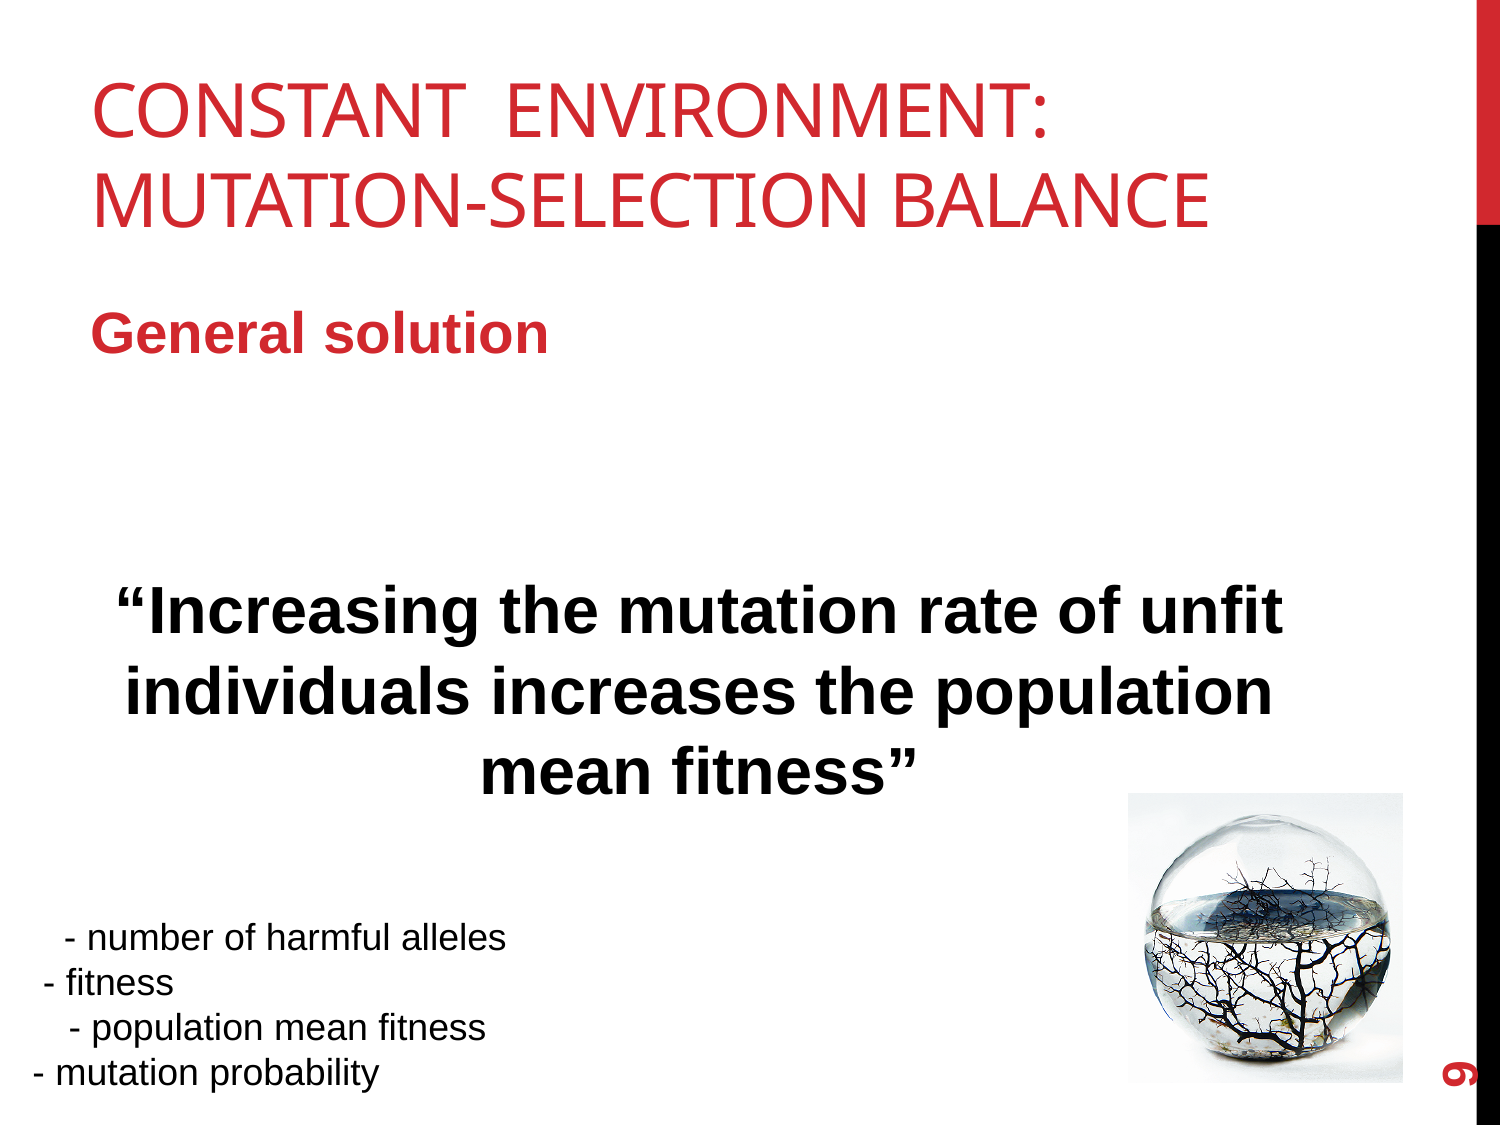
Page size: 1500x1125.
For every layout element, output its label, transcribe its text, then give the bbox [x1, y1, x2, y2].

title Constant environment: Mutation-Selection Balance [75, 25, 1427, 250]
picture [1127, 793, 1404, 1083]
slide_number 9 [1427, 887, 1488, 1104]
